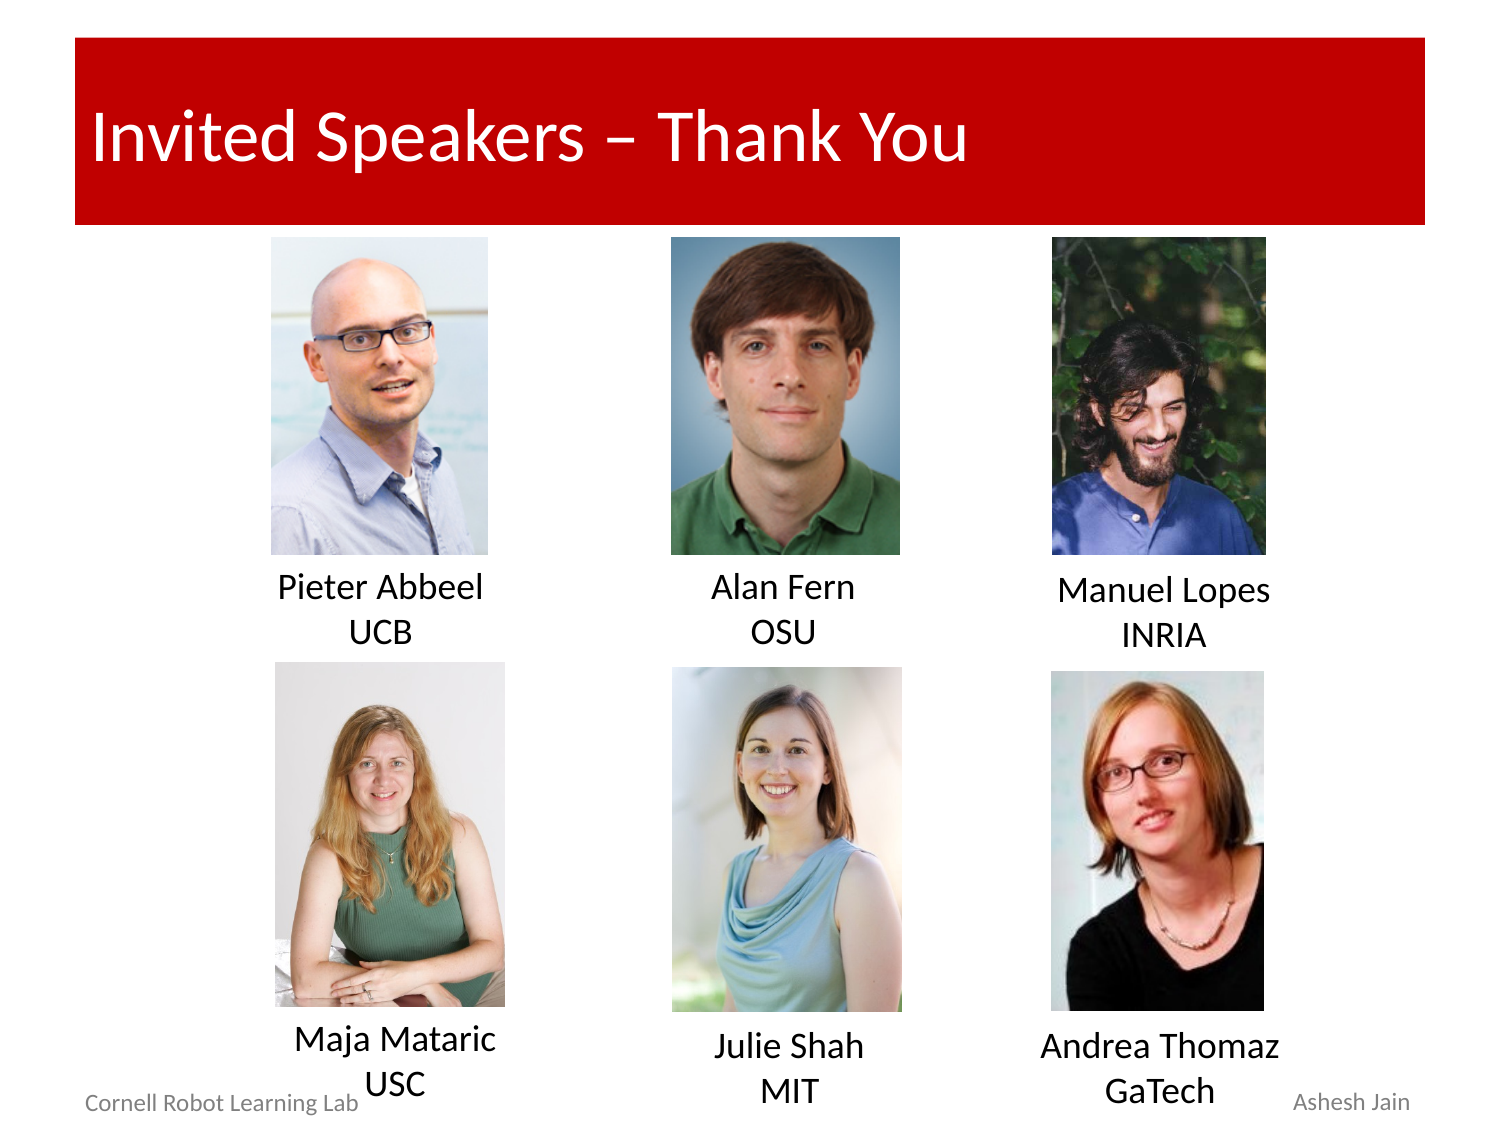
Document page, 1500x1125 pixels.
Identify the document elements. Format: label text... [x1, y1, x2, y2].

picture [270, 237, 488, 556]
picture [671, 237, 901, 556]
text_box Manuel Lopes INRIA [1042, 557, 1286, 663]
text_box Maja Mataric USC [279, 1006, 512, 1112]
picture [275, 662, 505, 1007]
picture [672, 667, 903, 1012]
text_box Alan Fern OSU [696, 564, 871, 660]
text_box Pieter Abbeel UCB [262, 554, 499, 660]
picture [1052, 237, 1266, 556]
text_box Andrea Thomaz GaTech [1025, 1013, 1295, 1118]
title Invited Speakers – Thank You [75, 37, 1425, 225]
text_box Julie Shah MIT [699, 1020, 880, 1118]
picture [1051, 670, 1265, 1012]
